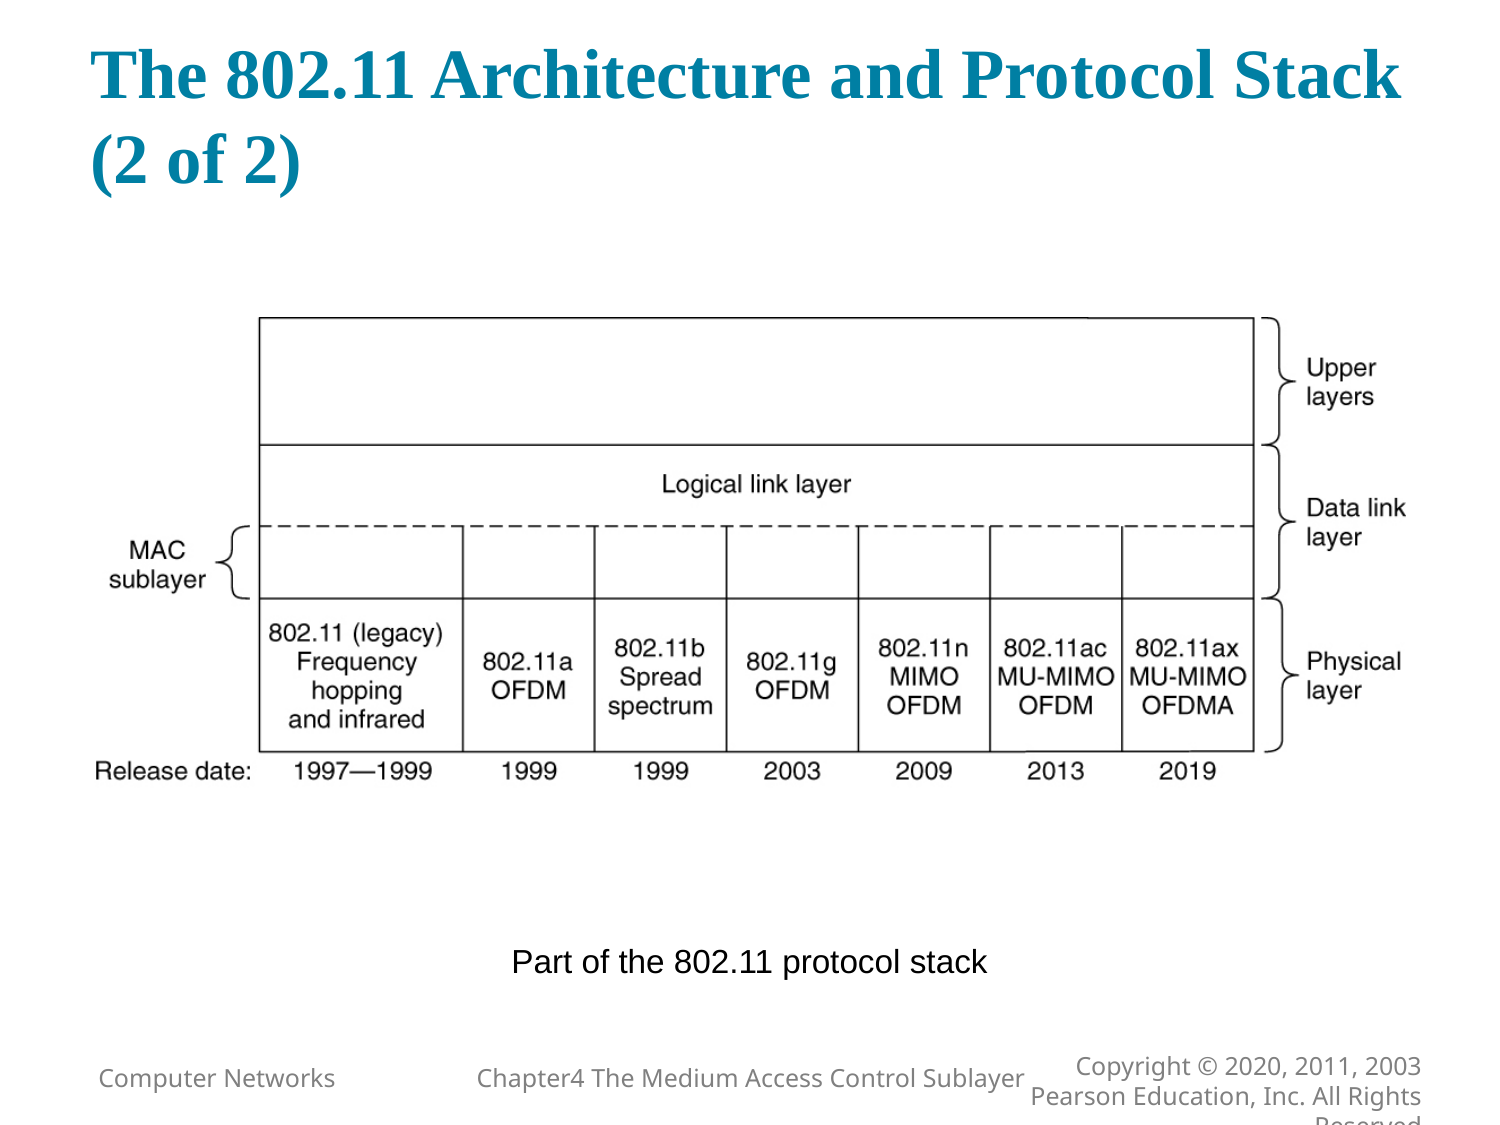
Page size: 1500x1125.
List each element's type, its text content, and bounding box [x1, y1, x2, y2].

title The 802.11 Architecture and Protocol Stack (2 of 2) [75, 37, 1425, 213]
list Part of the 802.11 protocol stack [75, 828, 1425, 996]
picture [94, 317, 1406, 792]
